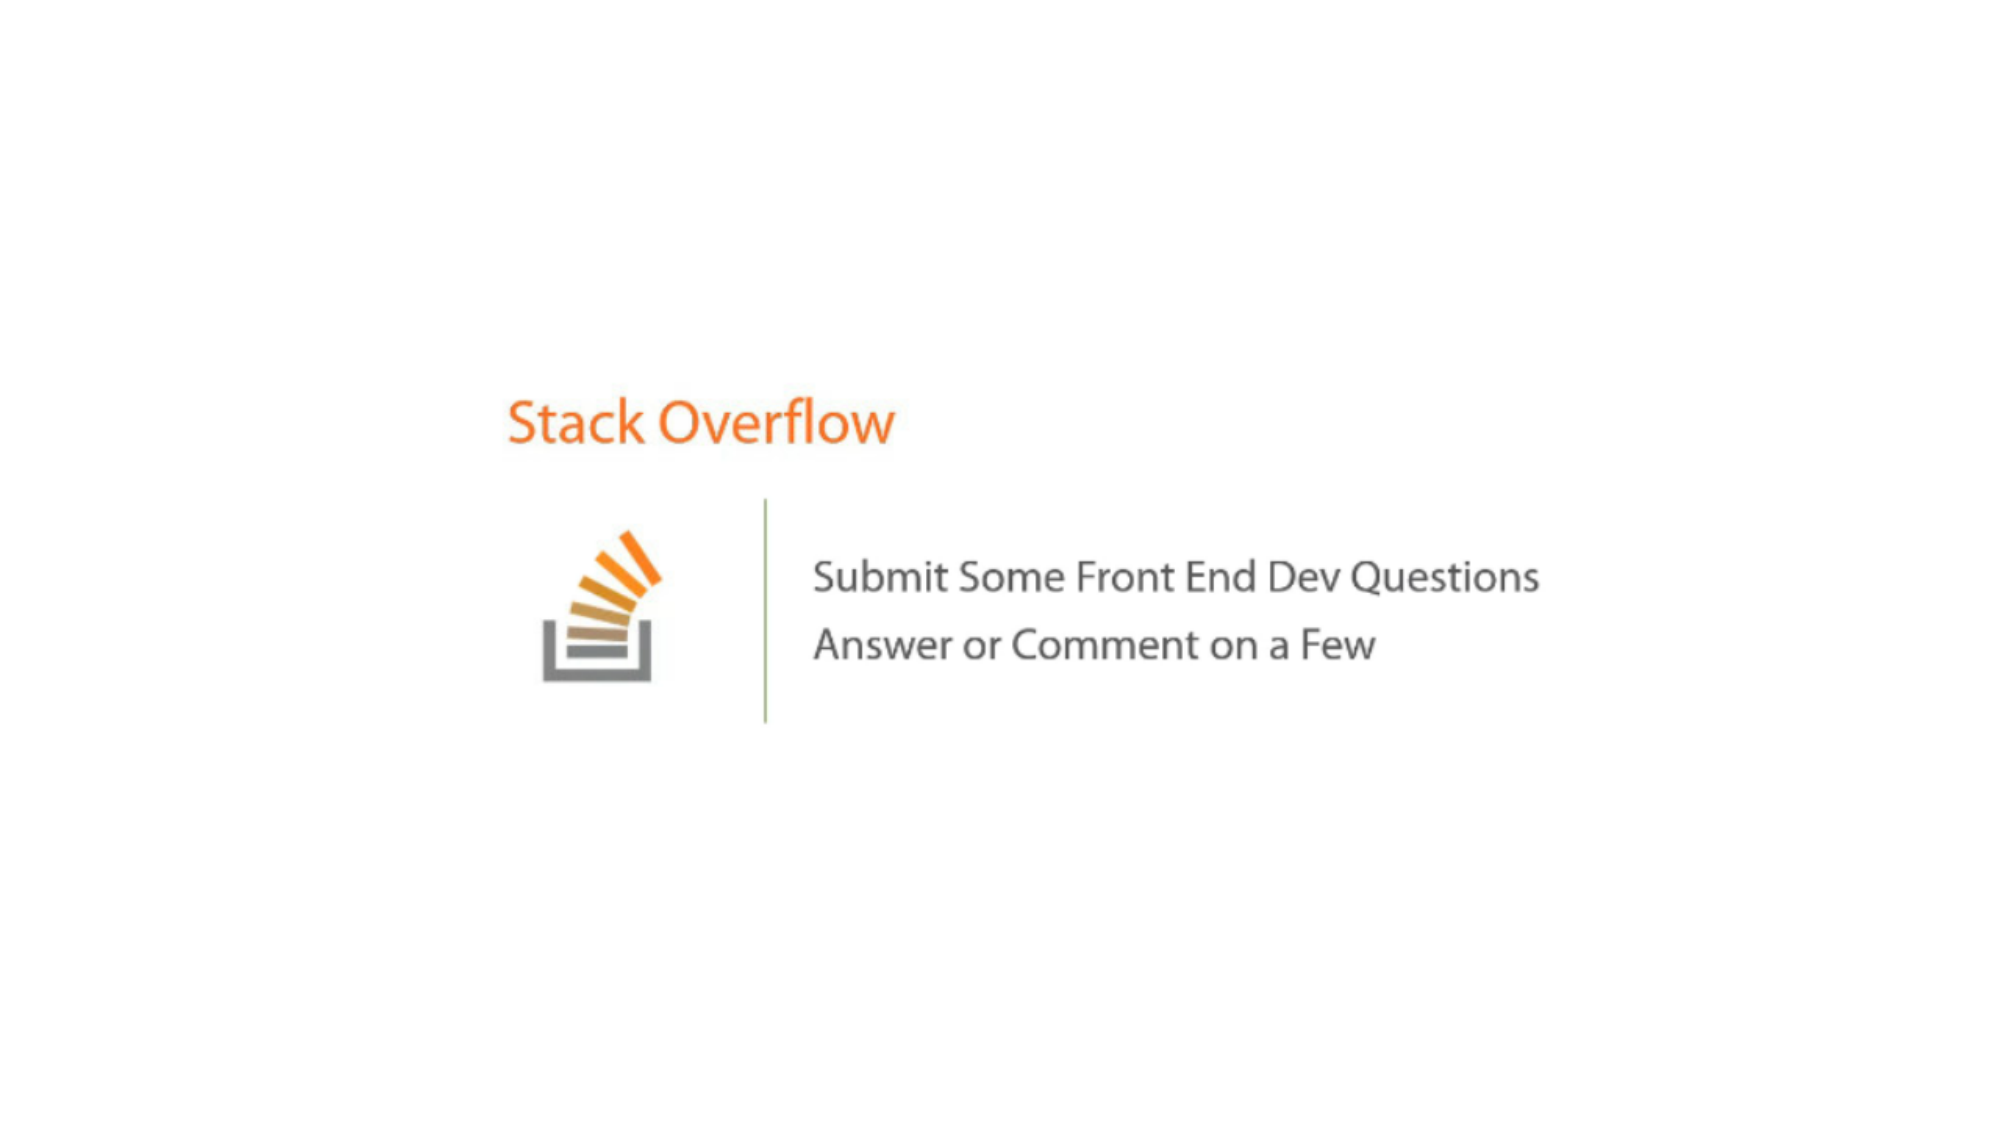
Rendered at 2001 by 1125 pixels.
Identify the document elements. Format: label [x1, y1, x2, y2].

picture [377, 330, 1622, 795]
